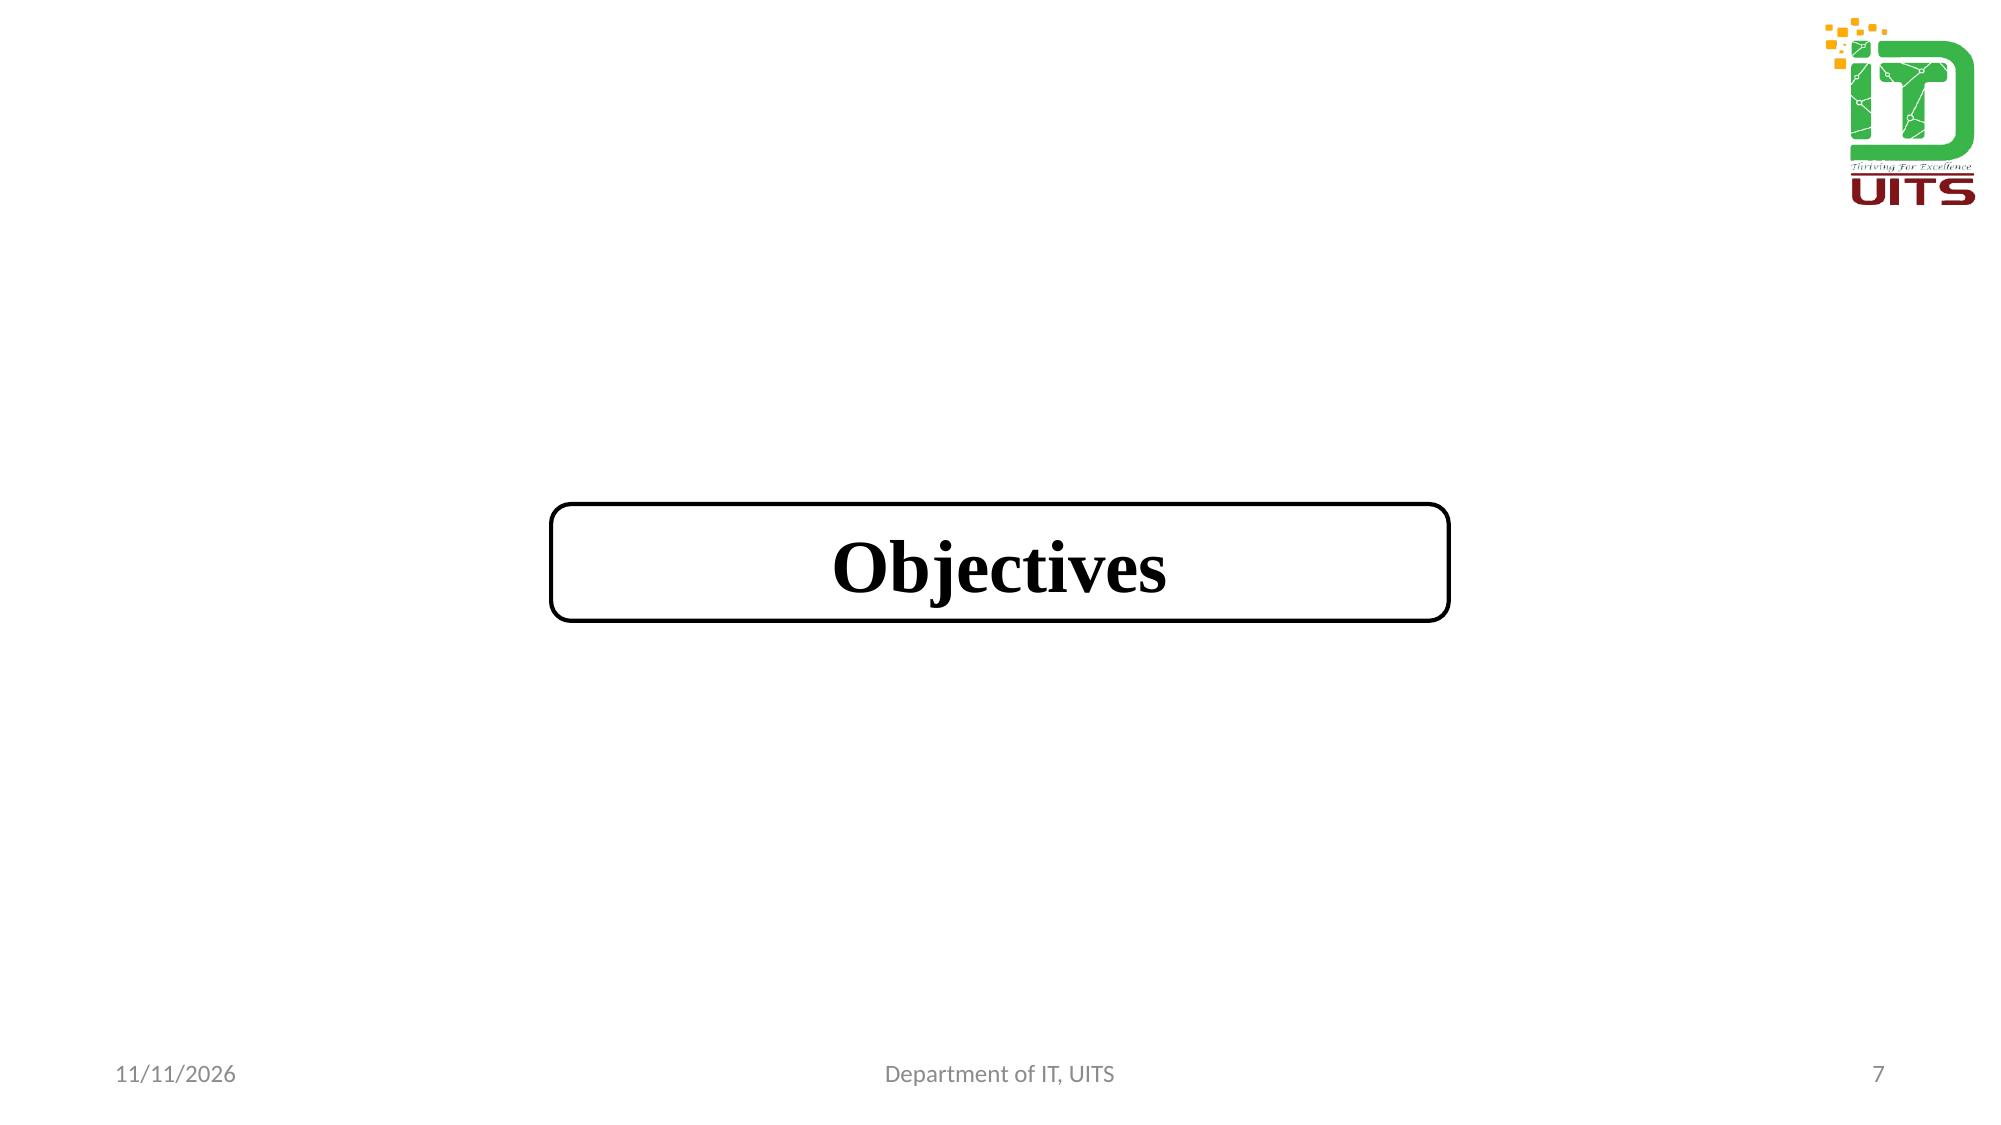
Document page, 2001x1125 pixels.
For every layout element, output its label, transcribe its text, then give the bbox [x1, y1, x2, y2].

footer Department of IT, UITS [683, 1042, 1317, 1103]
text_box Objectives [549, 501, 1451, 623]
slide_number 7 [1433, 1042, 1900, 1103]
picture [1806, 10, 2000, 222]
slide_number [99, 1042, 567, 1103]
